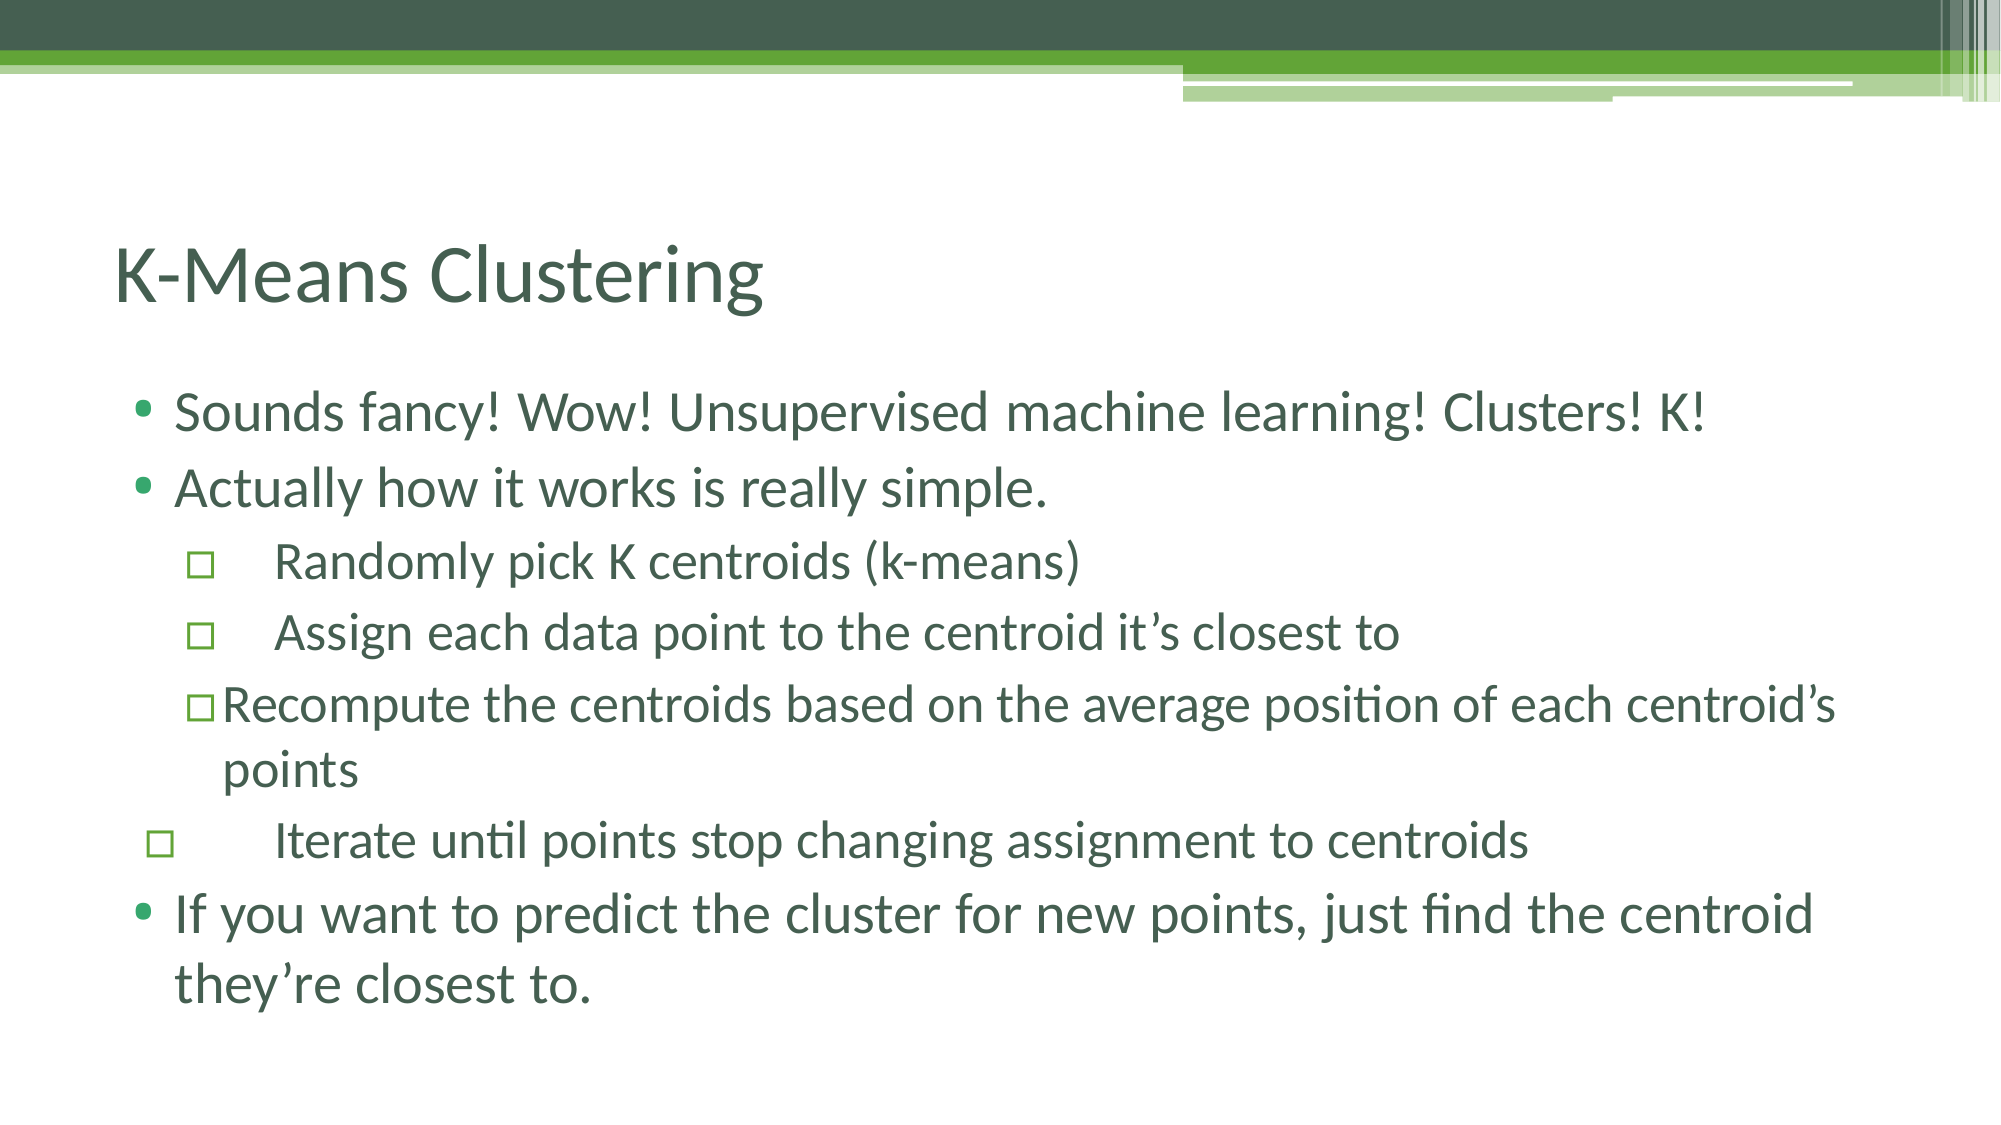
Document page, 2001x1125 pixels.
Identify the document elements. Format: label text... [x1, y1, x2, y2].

text_box Sounds fancy! Wow! Unsupervised machine learning! Clusters! K! Actually how it works is really simple. ▫ Randomly pick K centroids (k-means) ▫ Assign each data point to the centroid it’s closest to ▫ Recompute the centroids based on the average position of each centroid’s points ▫ Iterate until points stop changing assignment to centroids If you want to predict the cluster for new points, just find the centroid they’re closest to. [130, 364, 1853, 1015]
title K-Means Clustering [112, 217, 772, 408]
